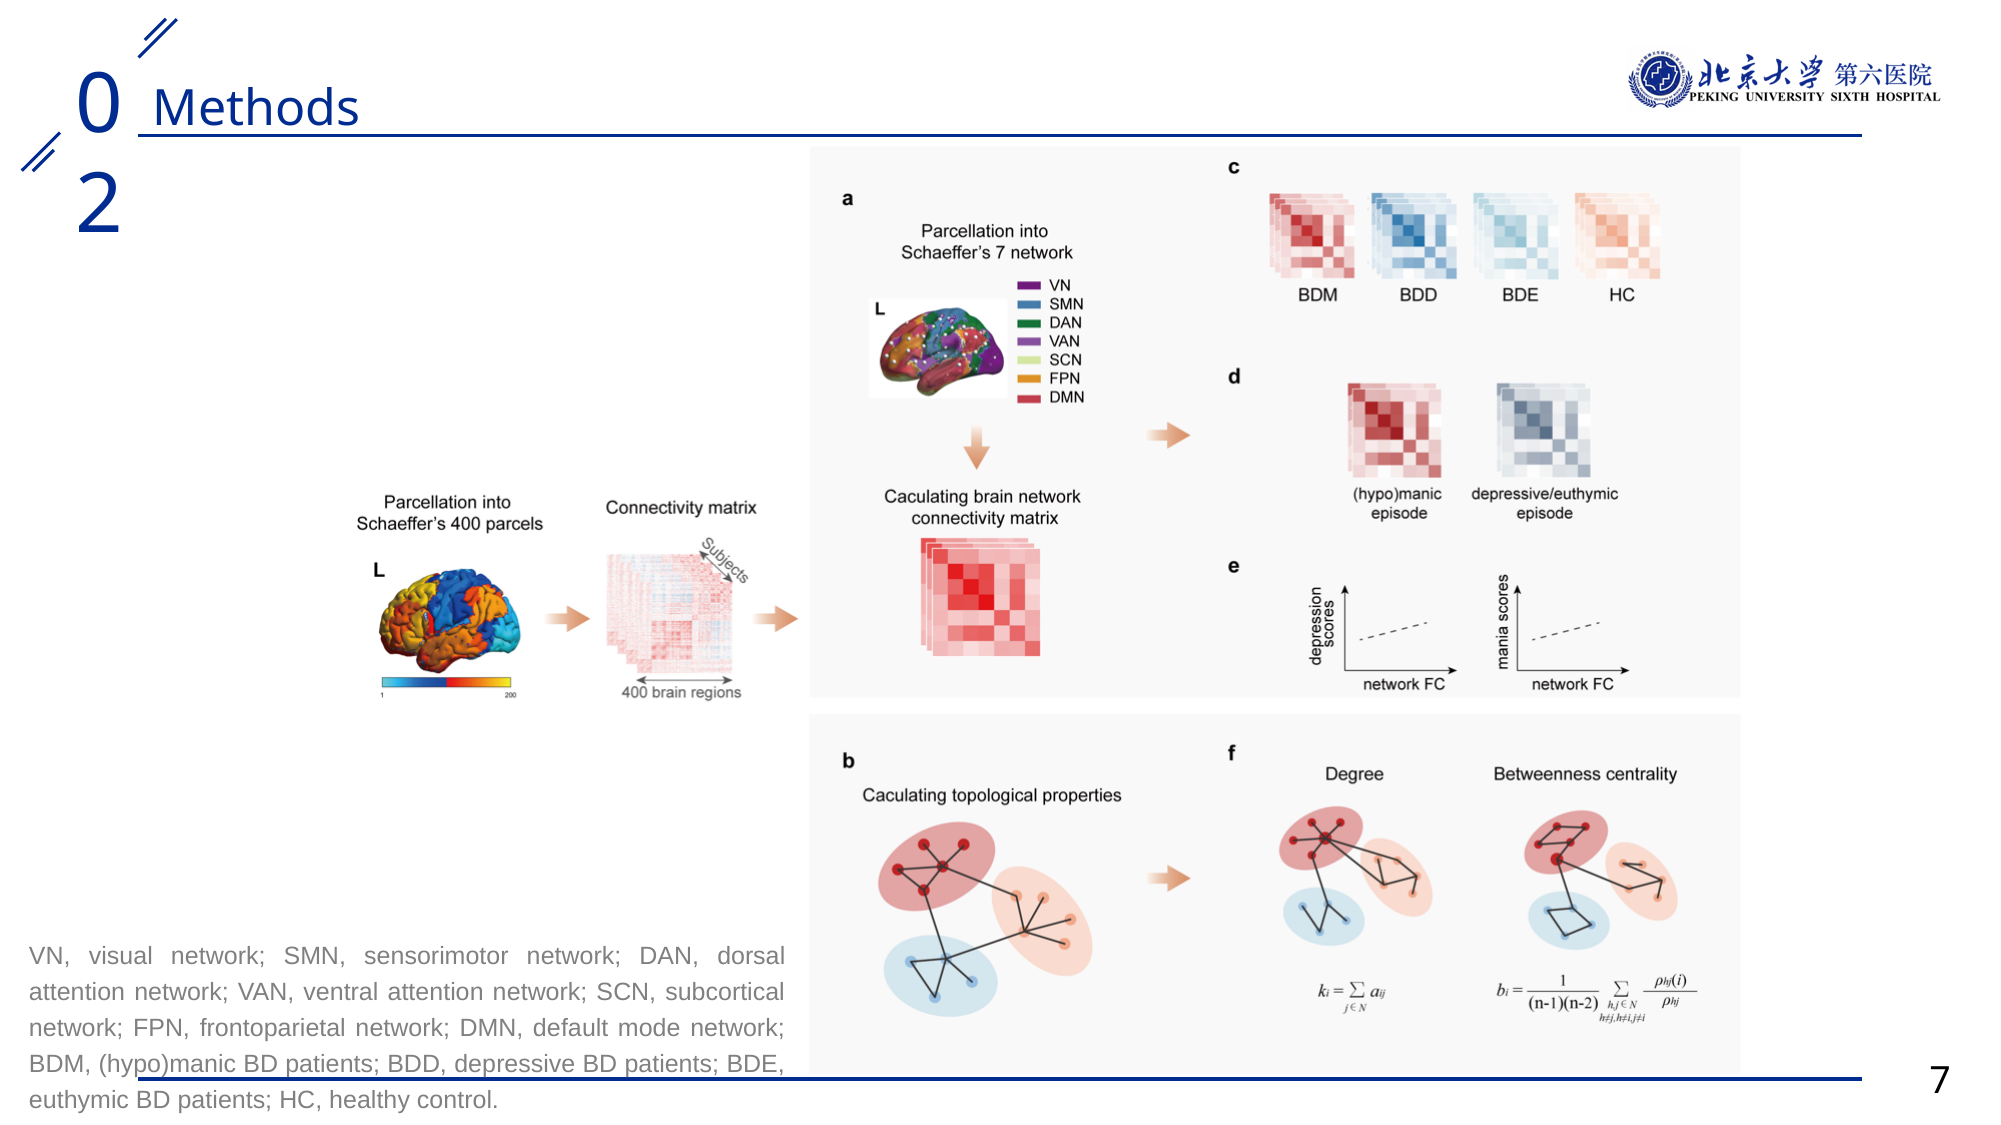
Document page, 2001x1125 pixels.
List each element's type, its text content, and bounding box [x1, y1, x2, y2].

text_box Methods [138, 56, 702, 143]
slide_number 7 [1515, 1048, 1966, 1109]
picture [1626, 43, 1948, 114]
text_box VN, visual network; SMN, sensorimotor network; DAN, dorsal attention network; VAN, ventral attention network; SCN, subcortical network; FPN, frontoparietal network; DMN, default mode network; BDM, (hypo)manic BD patients; BDD, depressive BD patients; BDE, euthymic BD patients; HC, healthy control. [14, 926, 802, 1121]
picture [356, 146, 1741, 1074]
